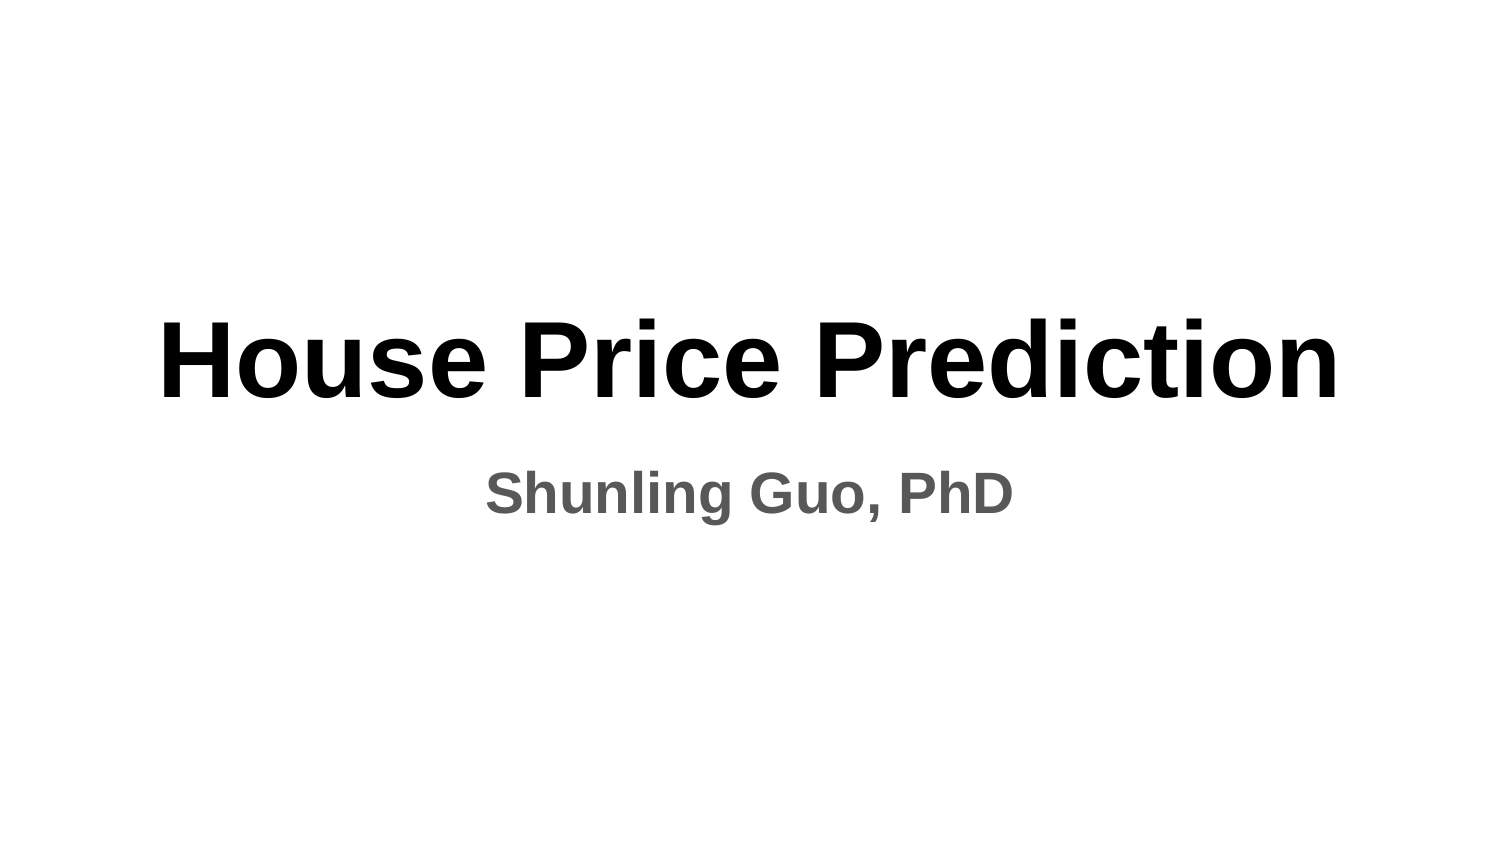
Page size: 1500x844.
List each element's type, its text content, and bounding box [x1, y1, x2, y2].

title House Price Prediction [50, 96, 1450, 435]
subtitle Shunling Guo, PhD [50, 439, 1450, 571]
